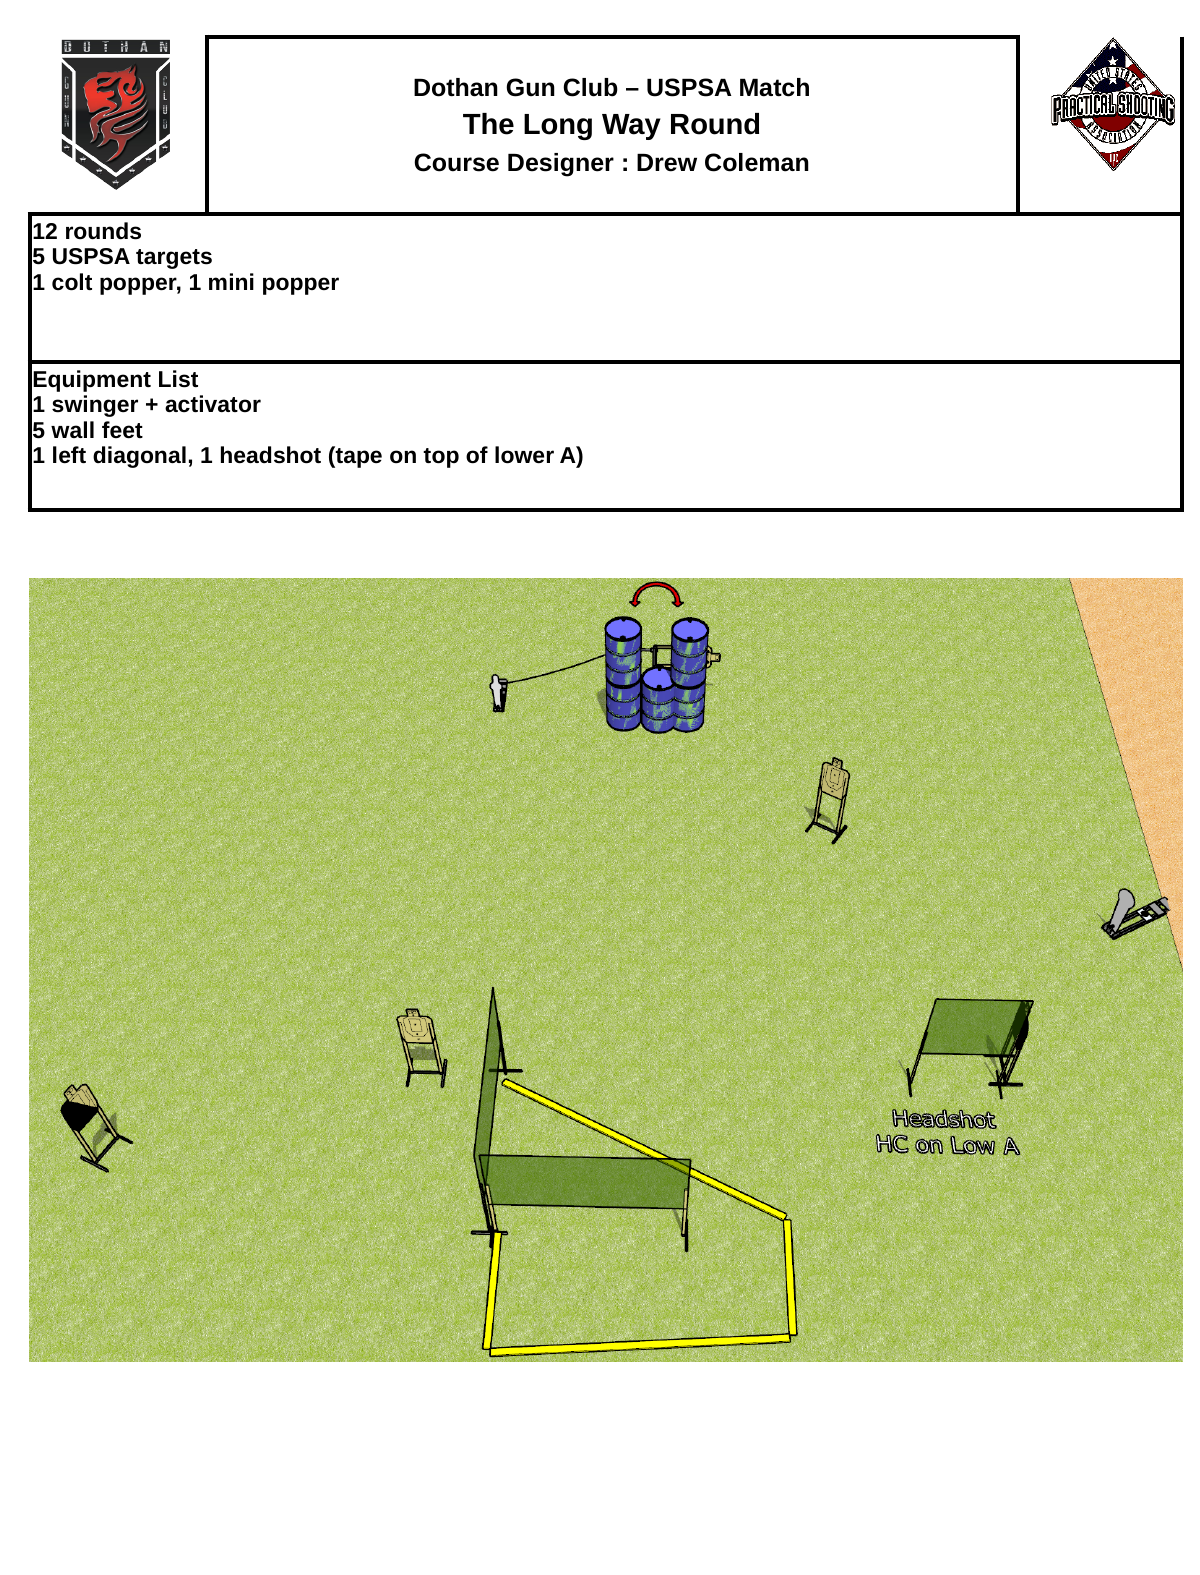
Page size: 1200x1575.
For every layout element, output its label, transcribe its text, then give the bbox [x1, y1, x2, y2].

table_header Dothan Gun Club – USPSA Match The Long Way Round Course Designer : Drew Coleman [209, 39, 1016, 212]
picture [29, 578, 1183, 1363]
table_cell 12 rounds 5 USPSA targets 1 colt popper, 1 mini popper [32, 216, 1180, 360]
table_cell Equipment List 1 swinger + activator 5 wall feet 1 left diagonal, 1 headshot (tape on top of lower A) [32, 364, 1180, 508]
picture [1044, 36, 1183, 175]
table_header [1020, 37, 1180, 212]
table_header [30, 37, 205, 212]
picture [58, 36, 173, 193]
